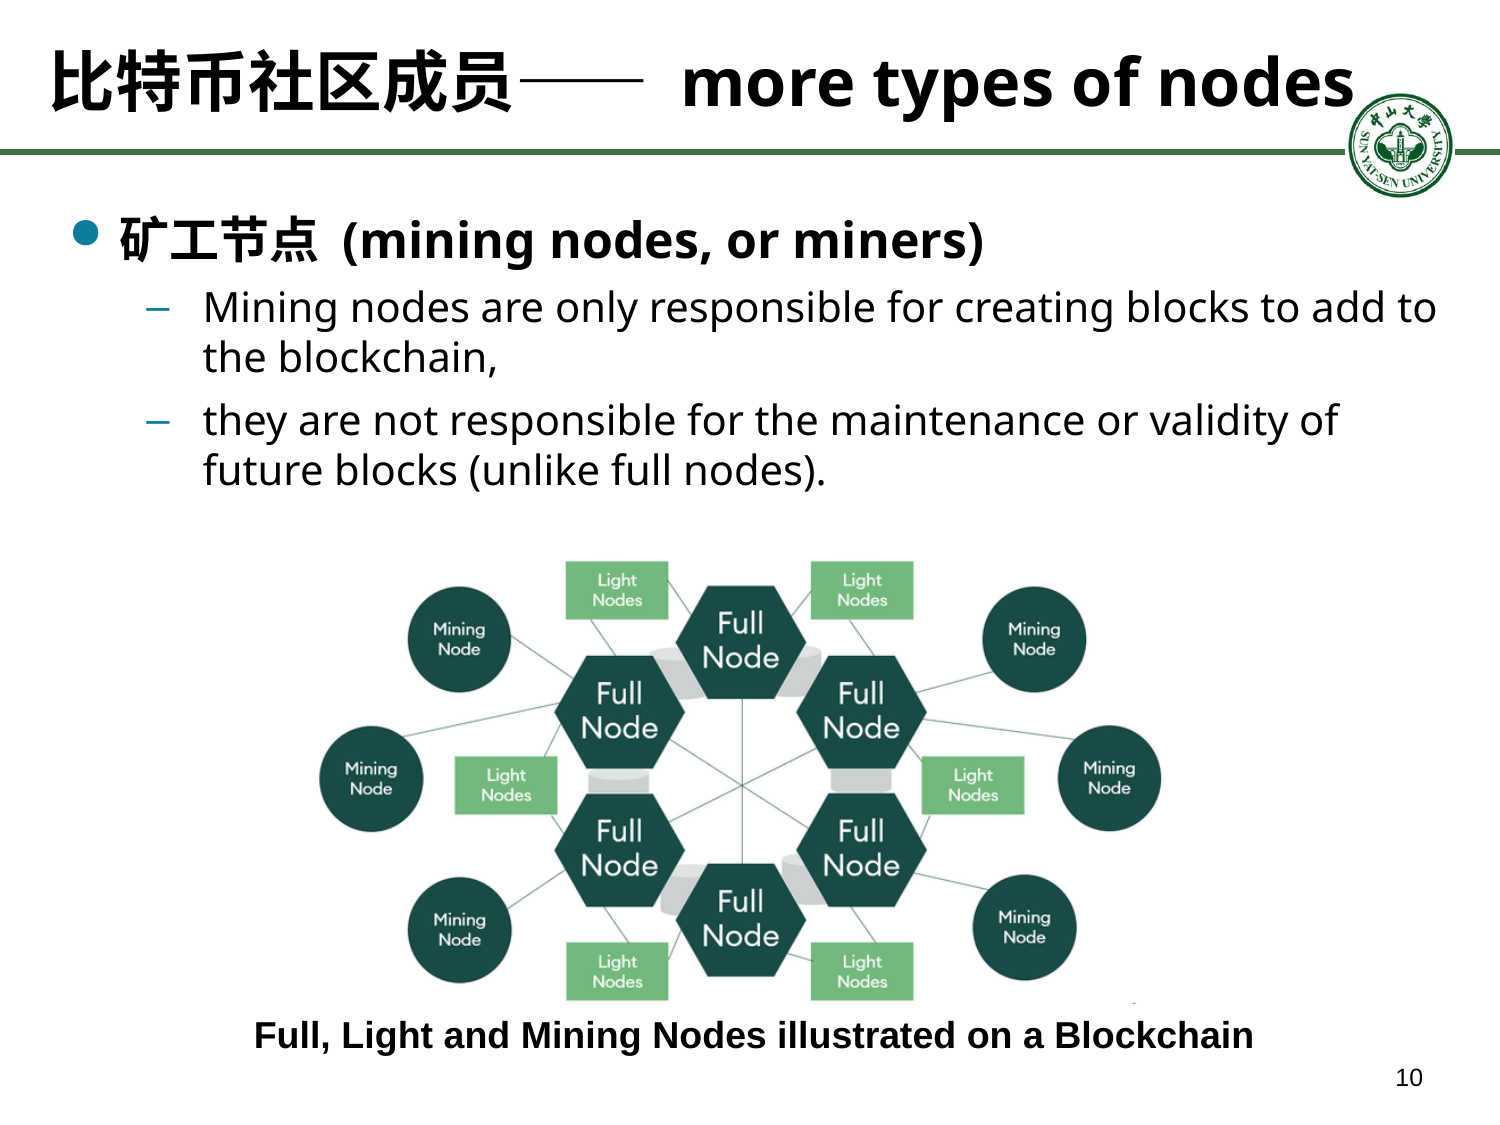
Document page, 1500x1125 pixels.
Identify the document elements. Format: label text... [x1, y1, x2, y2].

picture [1345, 90, 1455, 200]
picture [317, 557, 1170, 1005]
text_box Full, Light and Mining Nodes illustrated on a Blockchain [239, 1003, 1271, 1064]
title 比特币社区成员—— more types of nodes [33, 27, 1454, 137]
list 矿工节点 (mining nodes, or miners) Mining nodes are only responsible for creating blocks to add to the blockchain, they are not responsible for the maintenance or validity of future blocks (unlike full nodes). [56, 201, 1454, 558]
